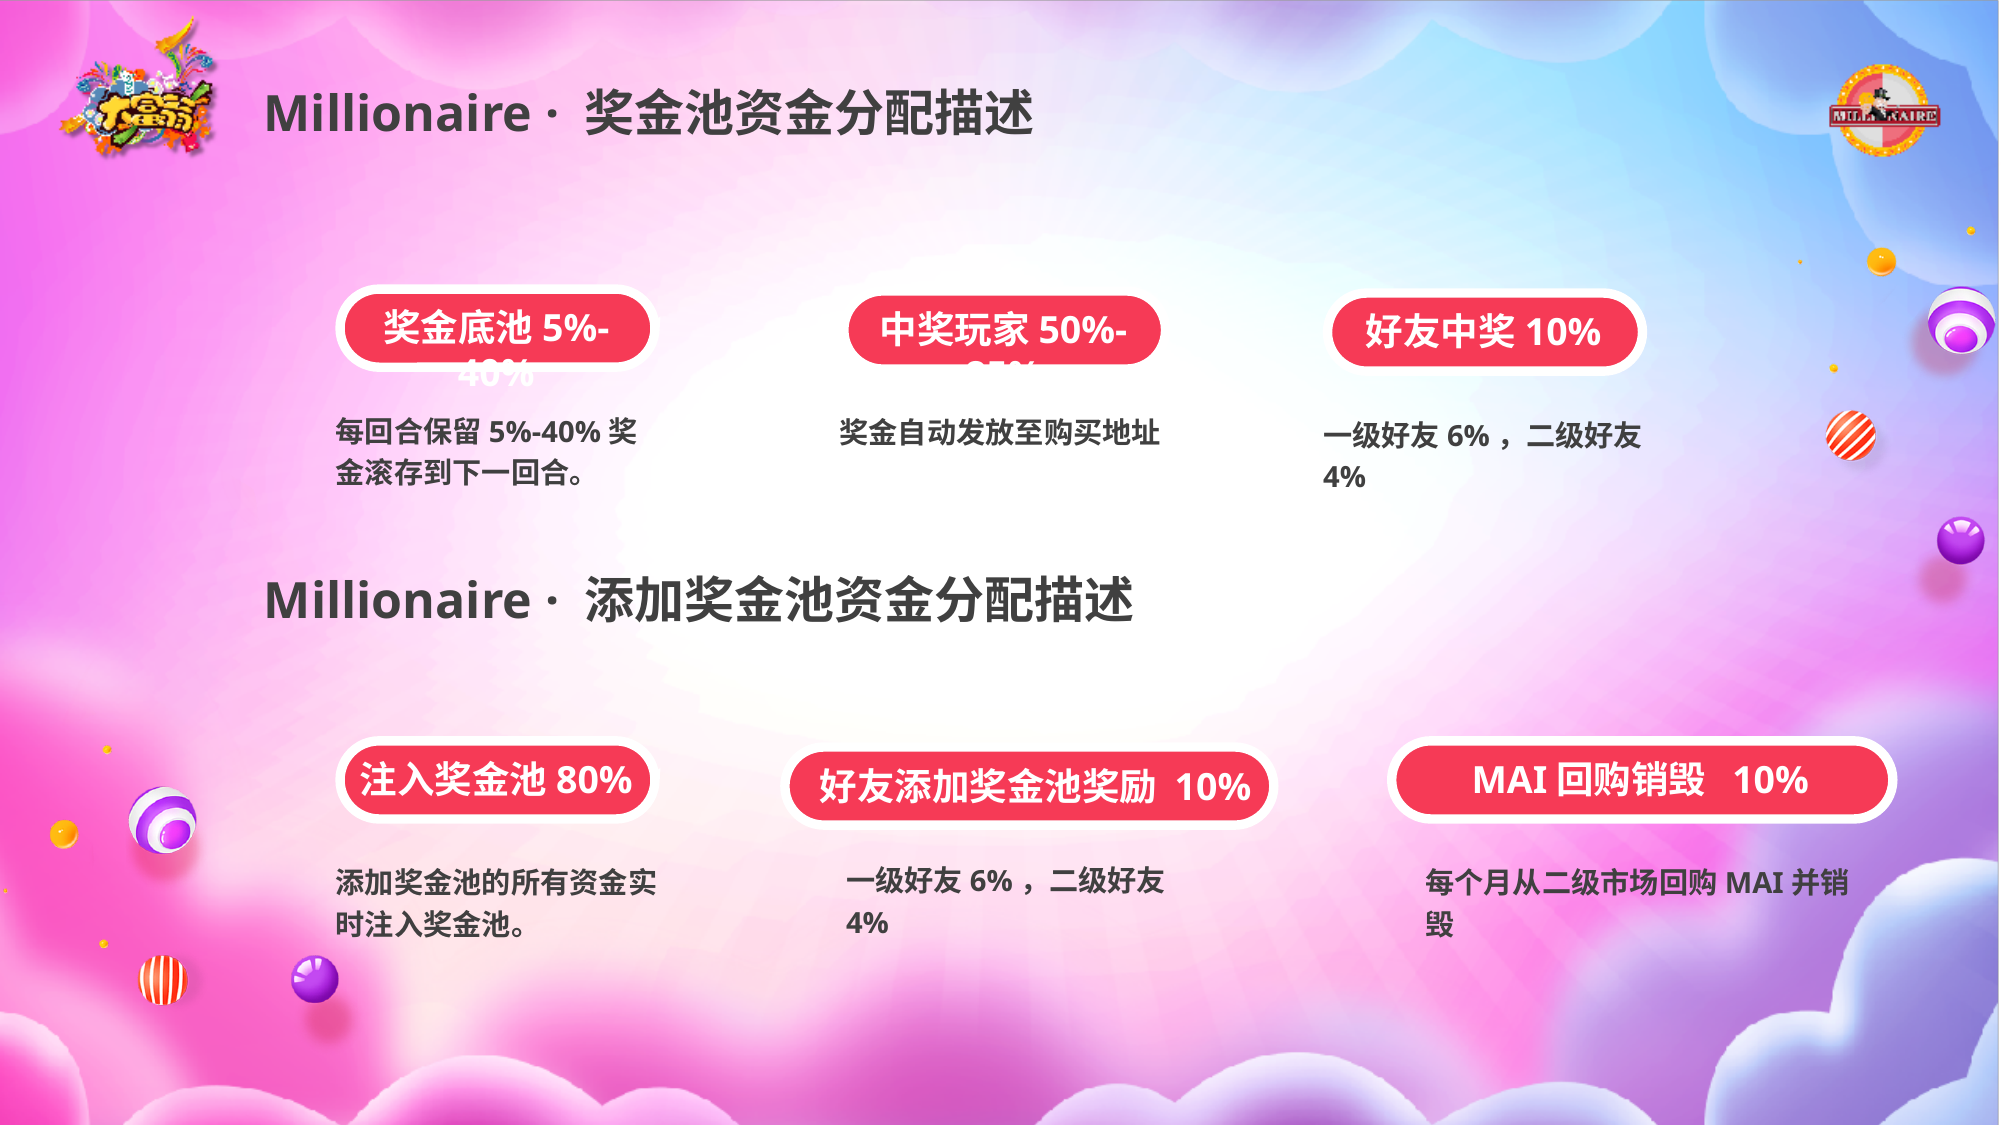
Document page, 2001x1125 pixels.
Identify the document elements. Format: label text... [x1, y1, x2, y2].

text_box 一级好友6%，二级好友4% [831, 847, 1214, 947]
text_box Millionaire · 添加奖金池资金分配描述 [604, 561, 1254, 637]
text_box 每个月从二级市场回购MAI并销毁 [1410, 850, 1875, 949]
text_box Millionaire · 奖金池资金分配描述 [248, 73, 1080, 149]
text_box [1322, 292, 1646, 372]
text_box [784, 746, 1286, 826]
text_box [1383, 740, 1898, 819]
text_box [838, 290, 1169, 370]
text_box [334, 289, 658, 368]
text_box 奖金自动发放至购买地址 [824, 400, 1178, 458]
text_box 一级好友6%，二级好友4% [1308, 402, 1691, 502]
text_box 每回合保留5%-40%奖金滚存到下一回合。 [320, 398, 674, 498]
text_box 链上燃油10% [772, 398, 1206, 459]
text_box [334, 740, 658, 819]
picture [0, 0, 2001, 1125]
text_box 添加奖金池的所有资金实时注入奖金池。 [604, 850, 674, 949]
